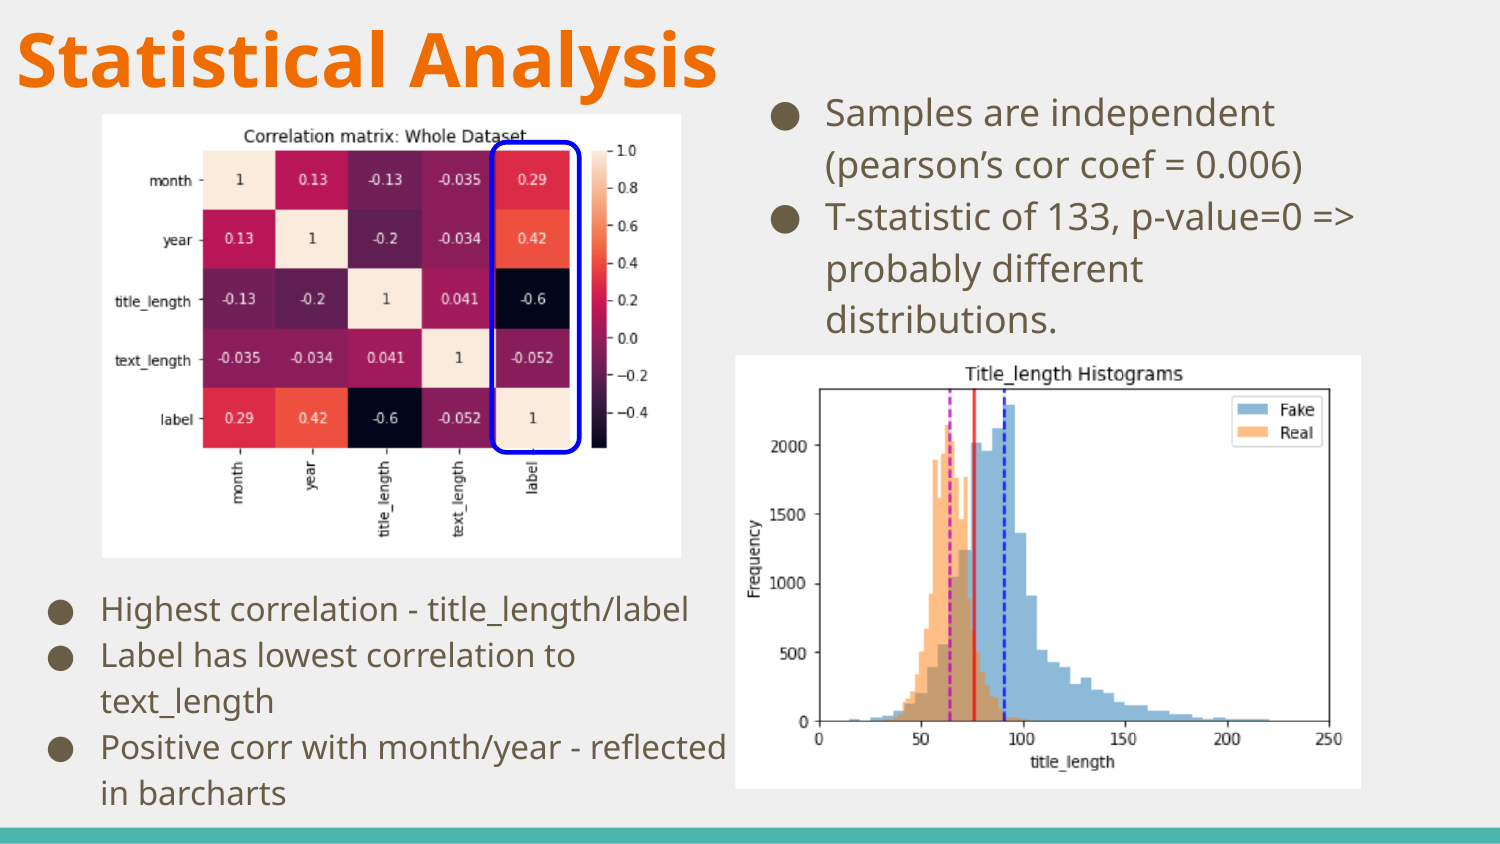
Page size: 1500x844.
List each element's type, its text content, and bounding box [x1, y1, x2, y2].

subtitle Samples are independent (pearson’s cor coef = 0.006) T-statistic of 133, p-value=0 => probably different distributions. [735, 67, 1399, 271]
picture [734, 354, 1362, 789]
subtitle Highest correlation - title_length/label Label has lowest correlation to text_length Positive corr with month/year - reflected in barcharts [10, 567, 729, 771]
title Statistical Analysis [1, 0, 1399, 114]
picture [101, 113, 682, 559]
